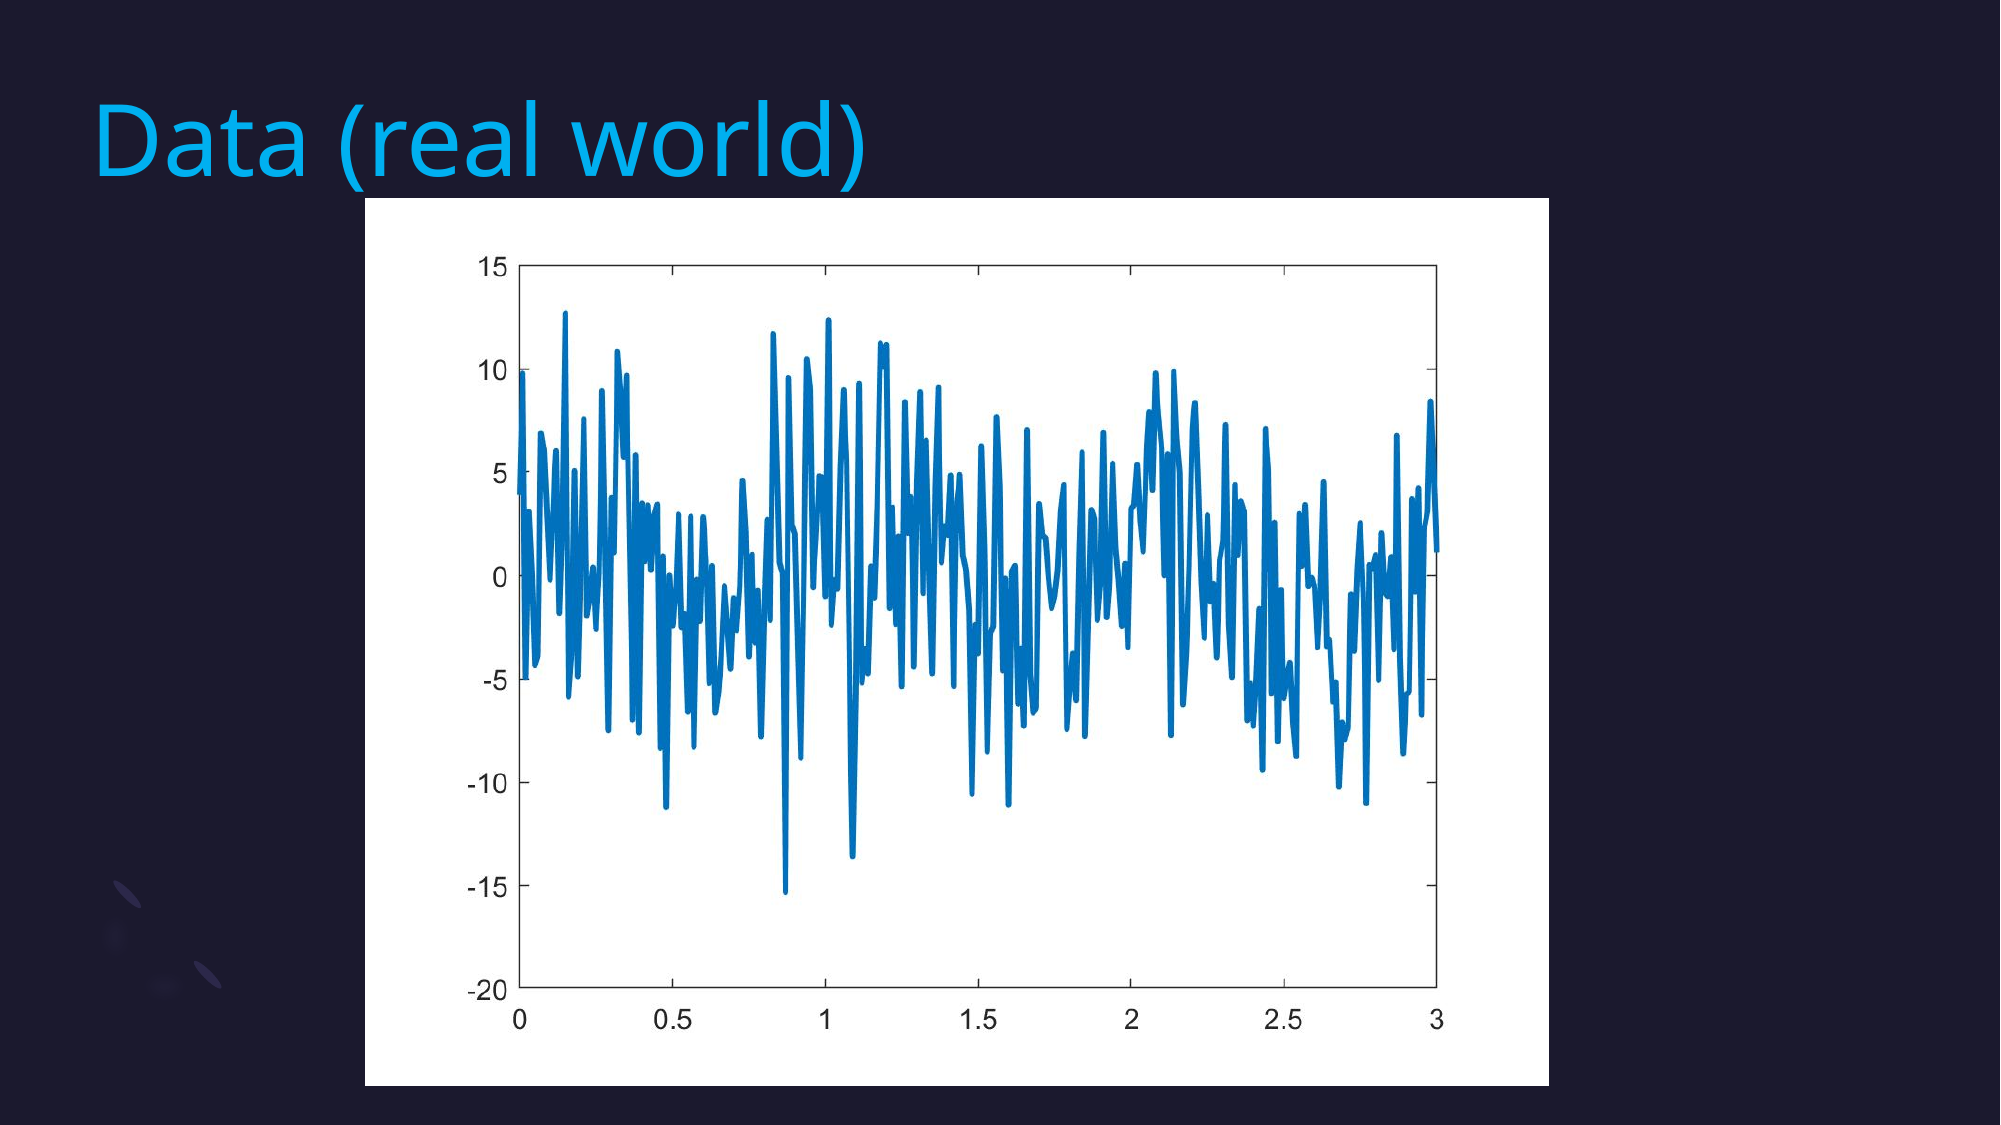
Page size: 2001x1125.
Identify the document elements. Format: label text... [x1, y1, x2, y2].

picture [365, 198, 1549, 1086]
title Data (real world) [90, 90, 1910, 309]
